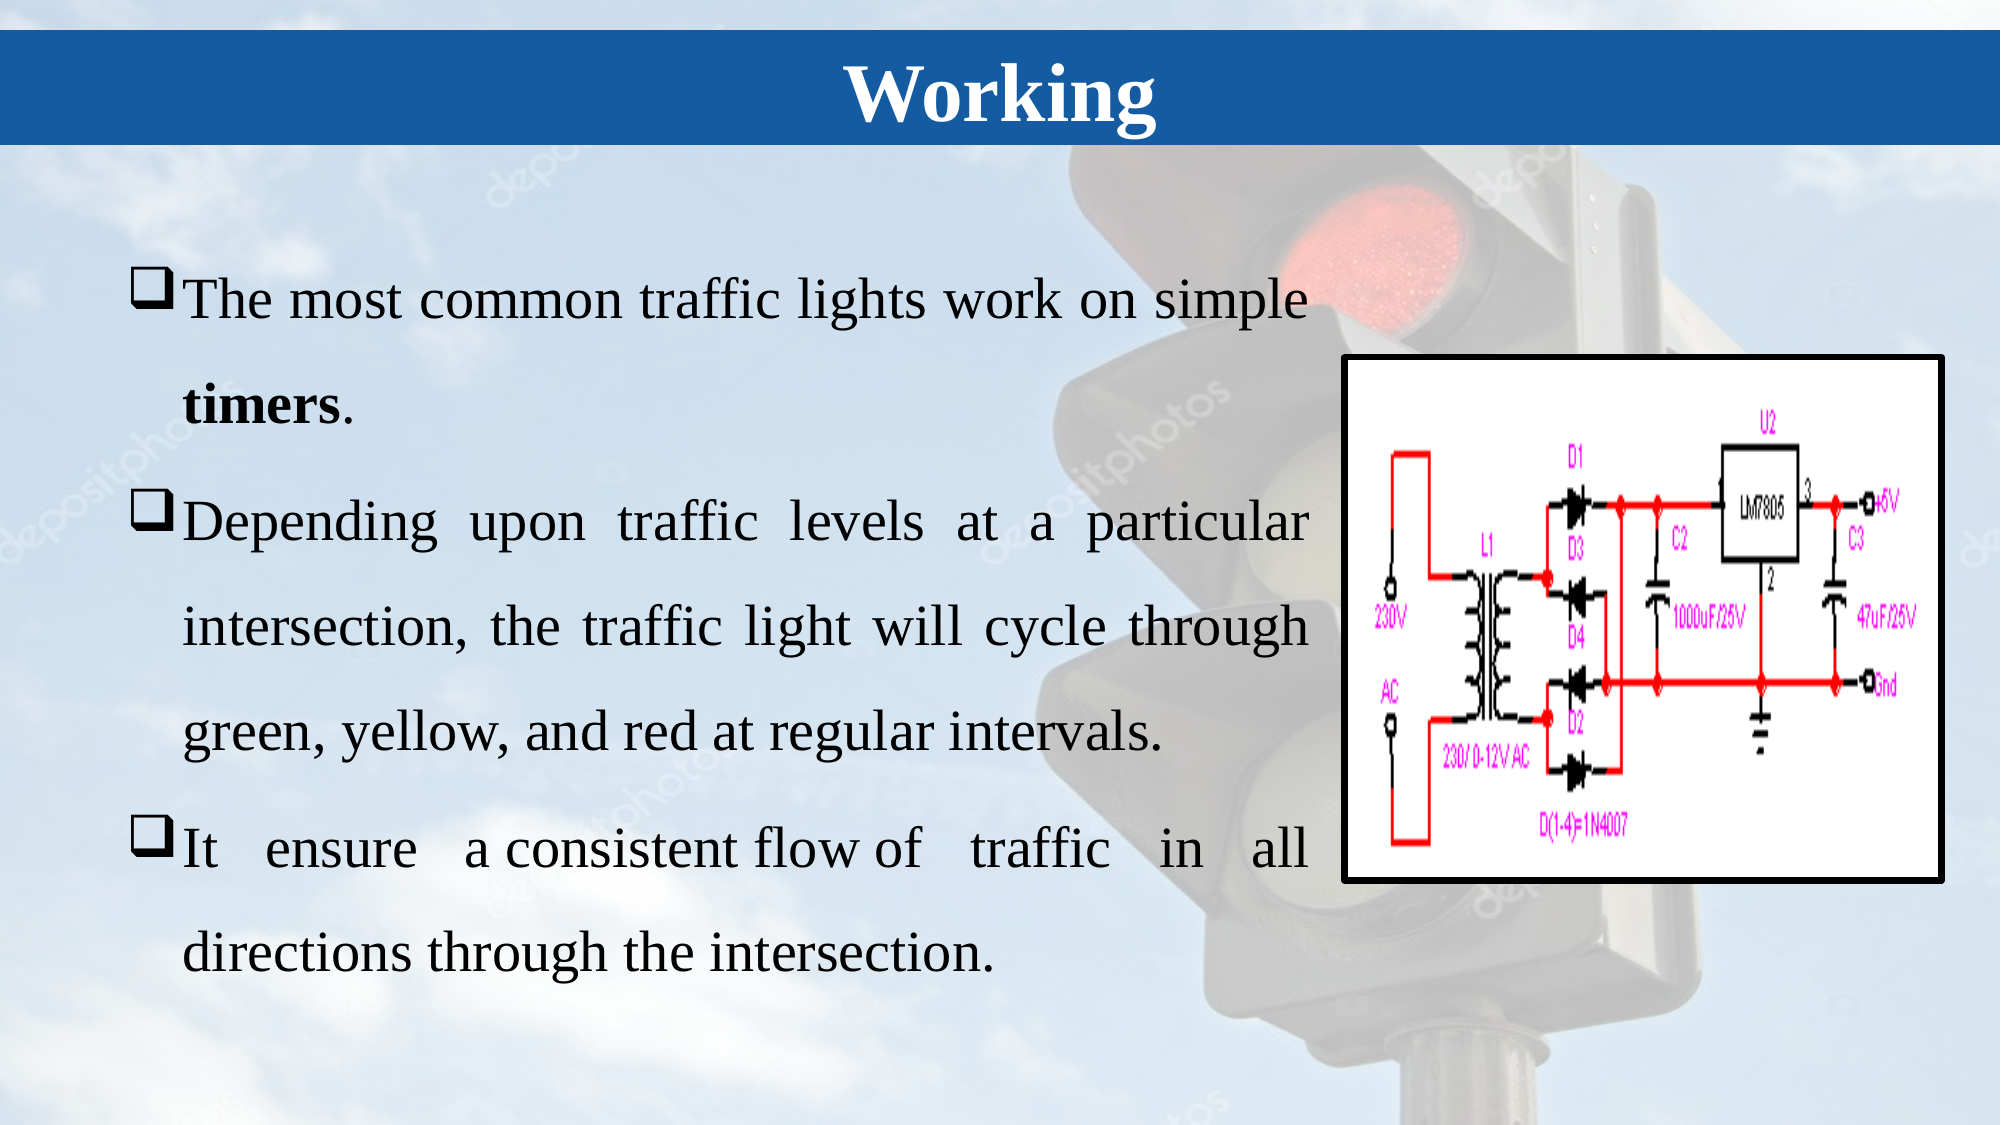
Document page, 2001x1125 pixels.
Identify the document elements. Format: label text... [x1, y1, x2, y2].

picture [1347, 360, 1939, 878]
list The most common traffic lights work on simple timers. Depending upon traffic levels at a particular intersection, the traffic light will cycle through green, yellow, and red at regular intervals. It ensure a consistent flow of traffic in all directions through the intersection. [111, 217, 1326, 1071]
text_box Working [0, 30, 2000, 145]
